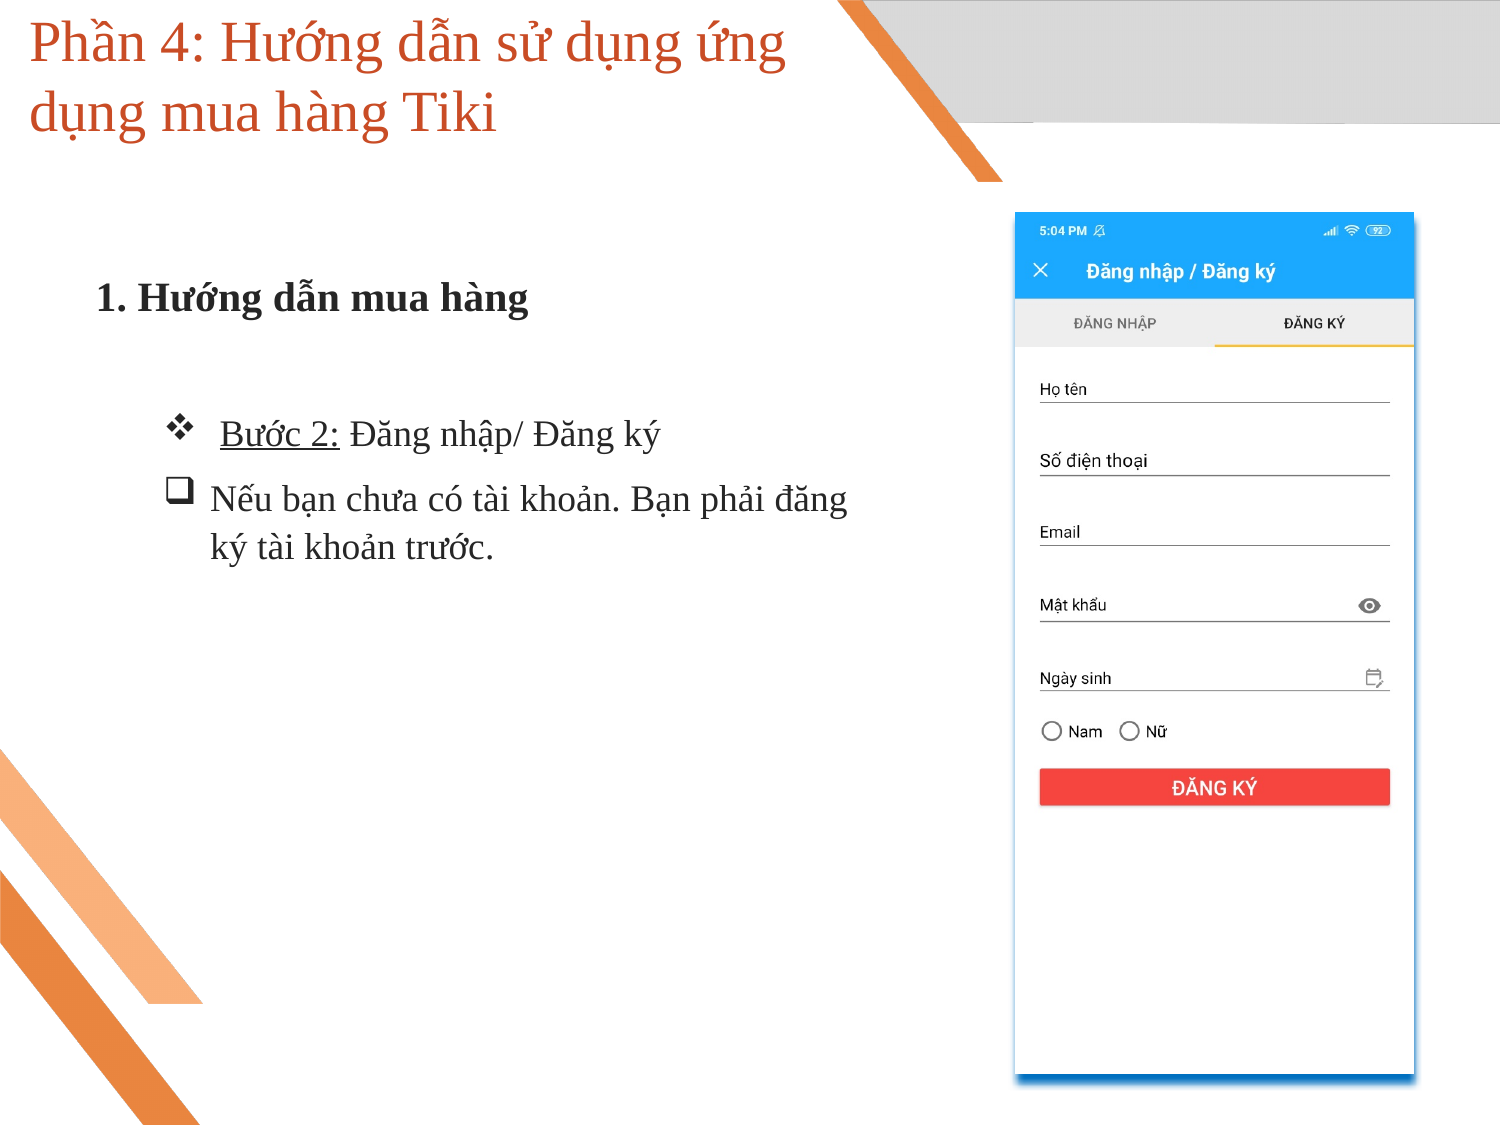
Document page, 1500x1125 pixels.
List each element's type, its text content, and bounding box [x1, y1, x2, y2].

text_box Bước 2: Đăng nhập/ Đăng ký Nếu bạn chưa có tài khoản. Bạn phải đăng ký tài khoản trước. [148, 398, 902, 575]
text_box 1. Hướng dẫn mua hàng [80, 262, 563, 328]
picture [0, 745, 203, 1125]
picture [1015, 212, 1414, 1075]
picture [837, 0, 1500, 182]
title Phần 4: Hướng dẫn sử dụng ứng dụng mua hàng Tiki [0, 7, 838, 139]
